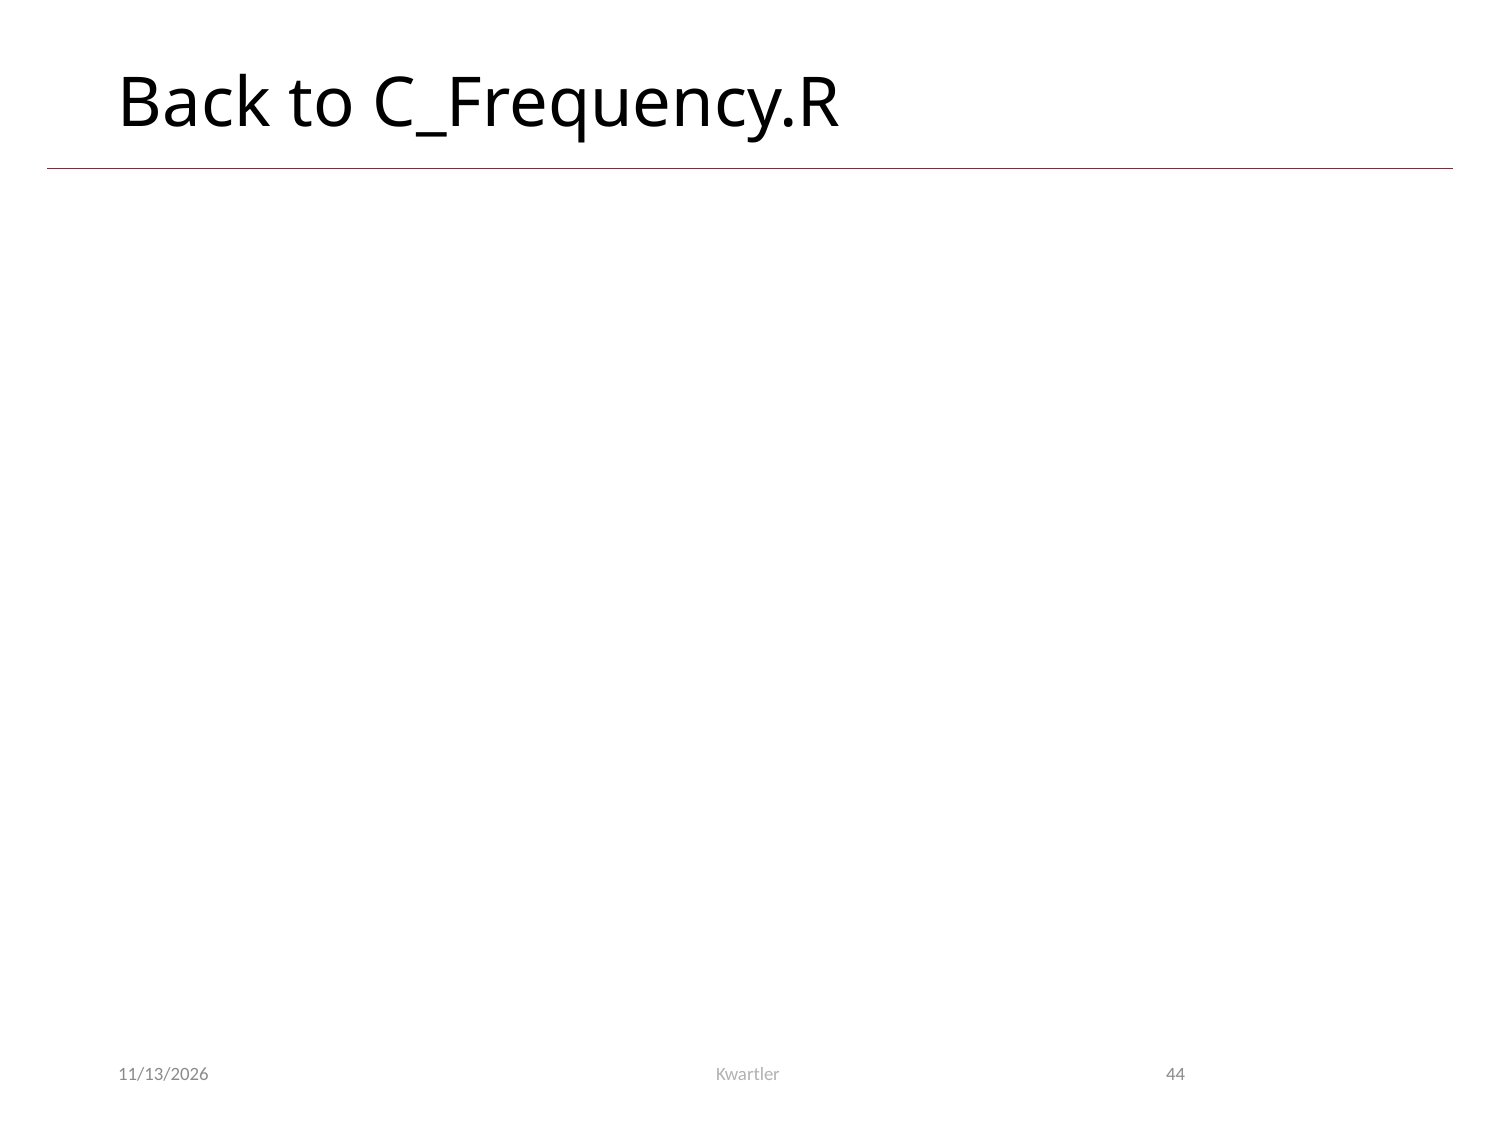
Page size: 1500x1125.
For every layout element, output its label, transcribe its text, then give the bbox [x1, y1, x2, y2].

title Back to C_Frequency.R [103, 59, 1397, 157]
slide_number 44 [1059, 1042, 1200, 1103]
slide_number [103, 1042, 441, 1103]
footer Kwartler [496, 1042, 1004, 1103]
